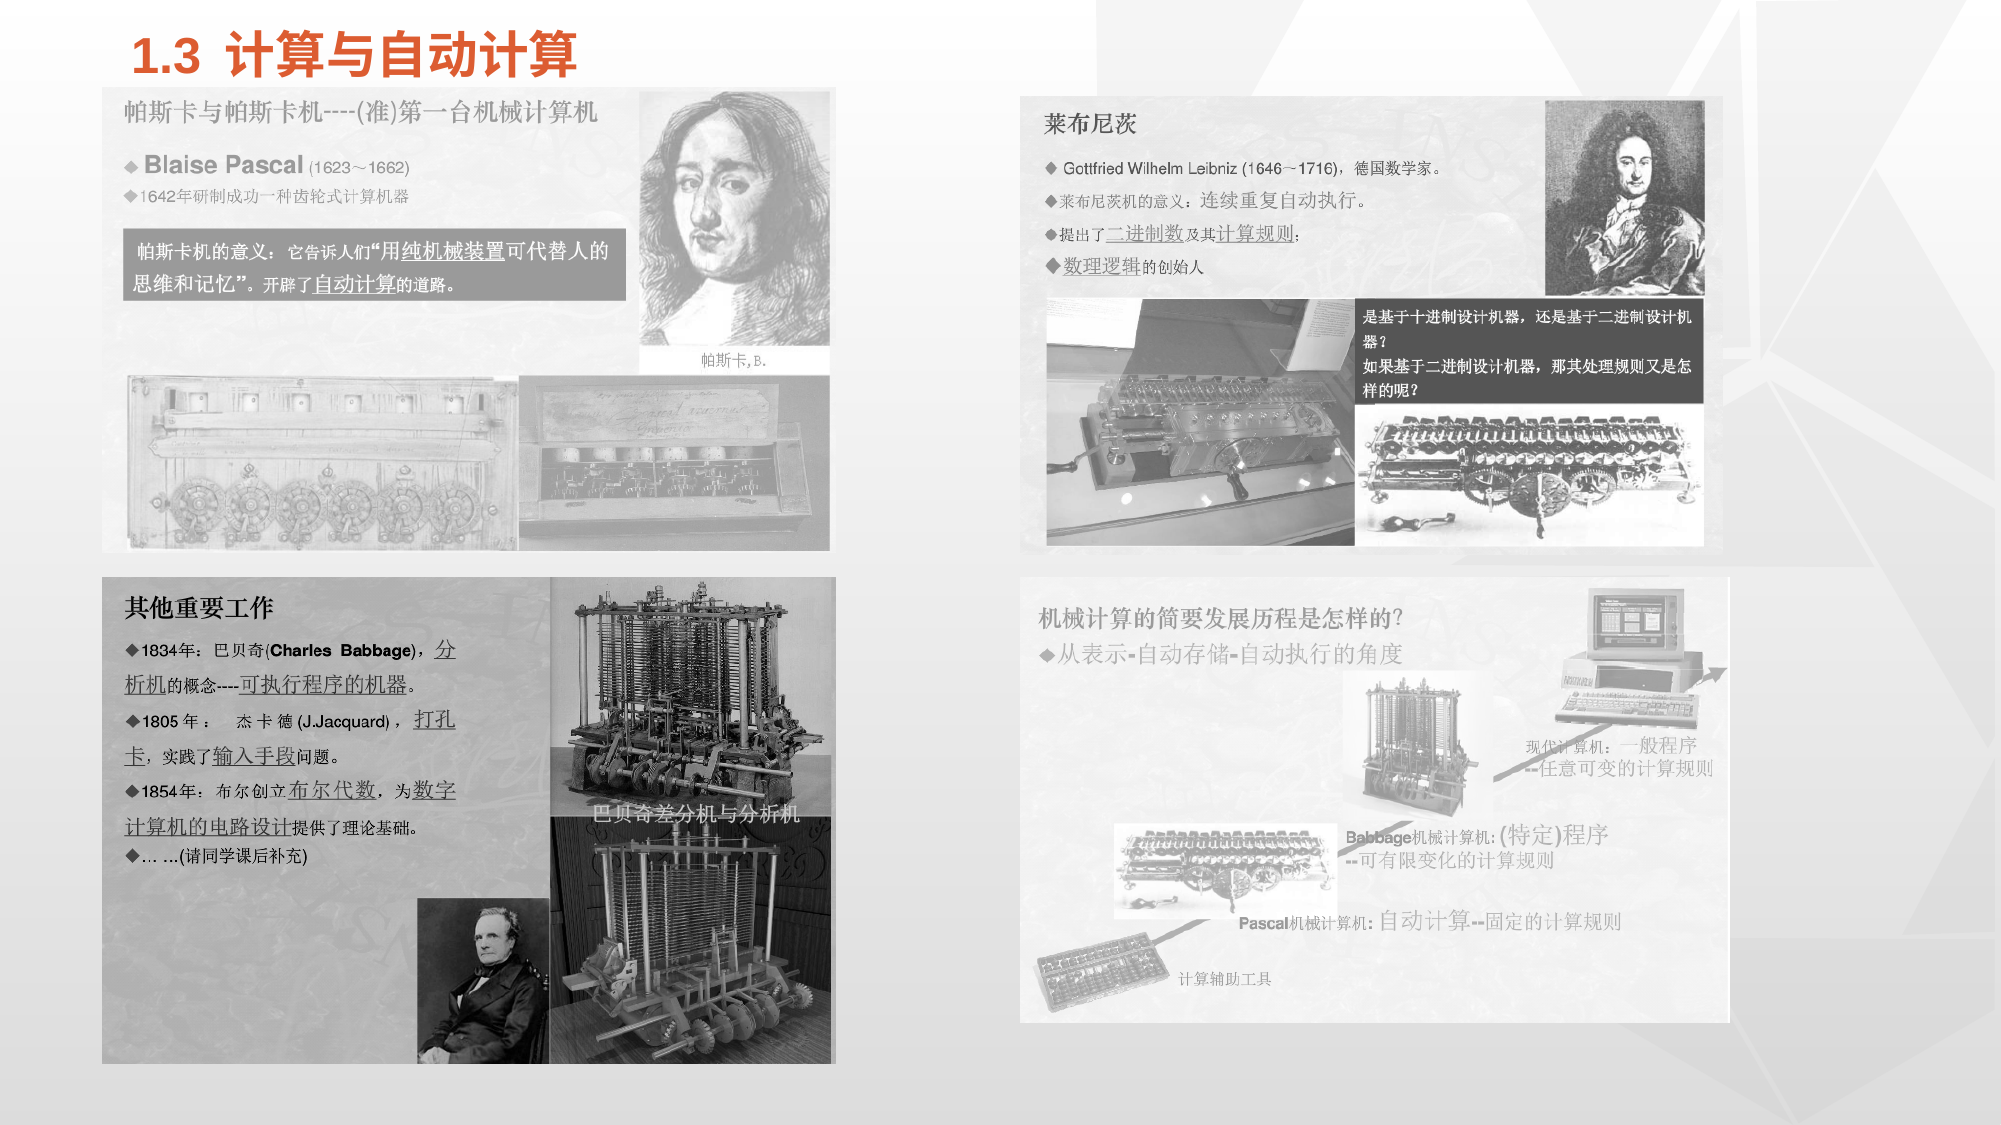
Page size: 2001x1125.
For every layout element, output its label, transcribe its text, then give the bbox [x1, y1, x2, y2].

text_box 1.3 计算与自动计算 [102, 22, 1900, 153]
picture [102, 87, 836, 554]
picture [1019, 577, 1730, 1023]
picture [1019, 96, 1723, 555]
picture [102, 577, 836, 1065]
